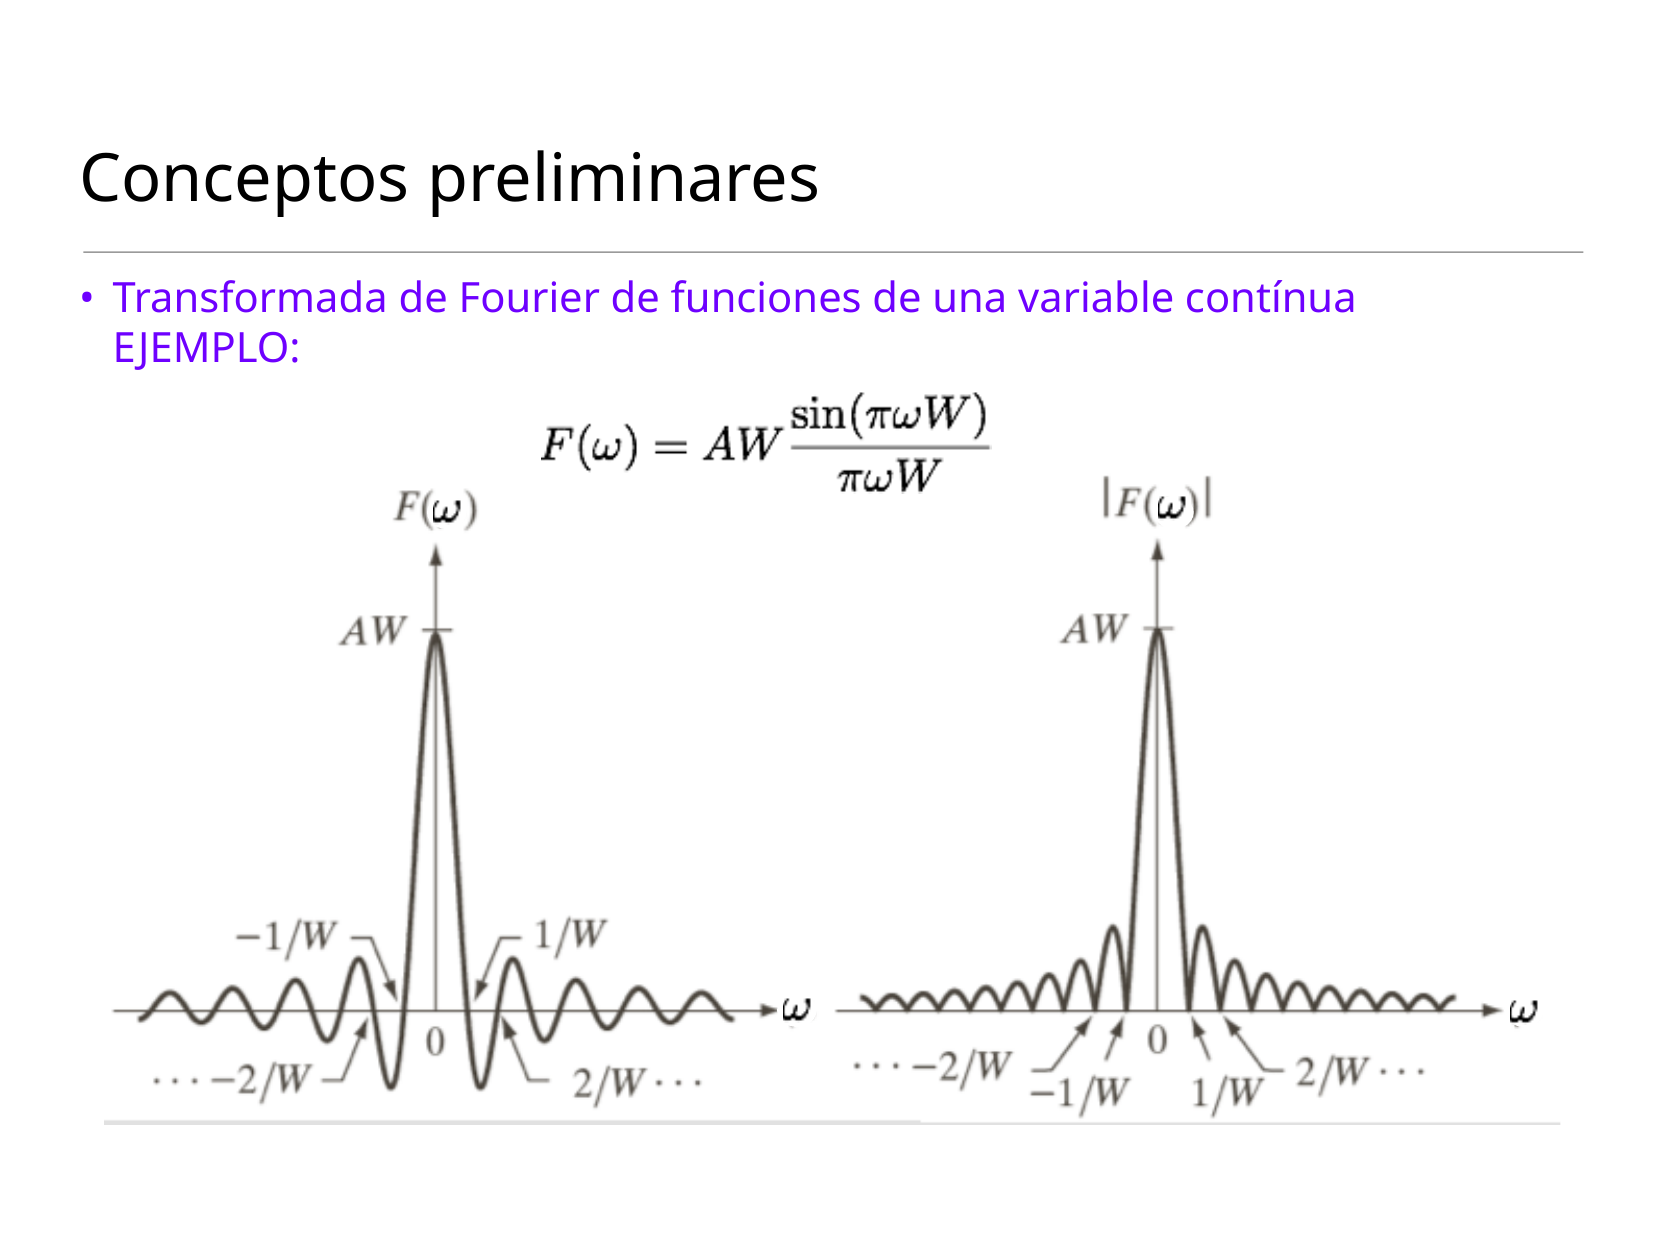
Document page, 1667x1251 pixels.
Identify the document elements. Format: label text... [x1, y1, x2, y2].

title Conceptos preliminares [72, 41, 1595, 222]
list Transformada de Fourier de funciones de una variable contínua EJEMPLO: [72, 264, 1595, 1107]
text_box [103, 391, 1561, 1126]
